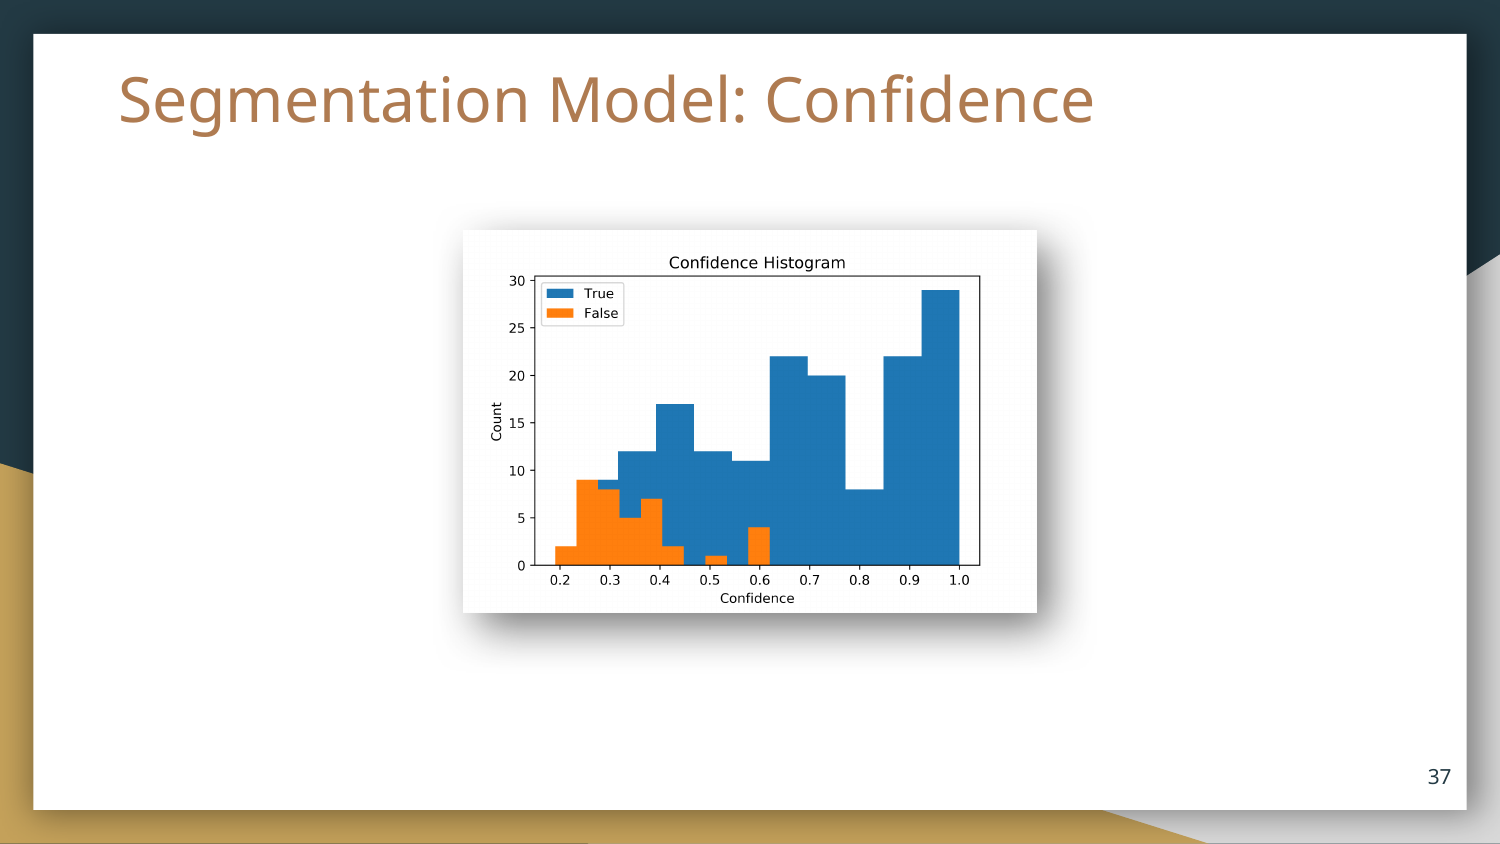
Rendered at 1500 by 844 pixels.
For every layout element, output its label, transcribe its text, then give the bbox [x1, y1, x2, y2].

title Segmentation Model: Confidence [103, 44, 1397, 208]
slide_number 37 [1376, 745, 1467, 810]
picture [463, 230, 1037, 613]
